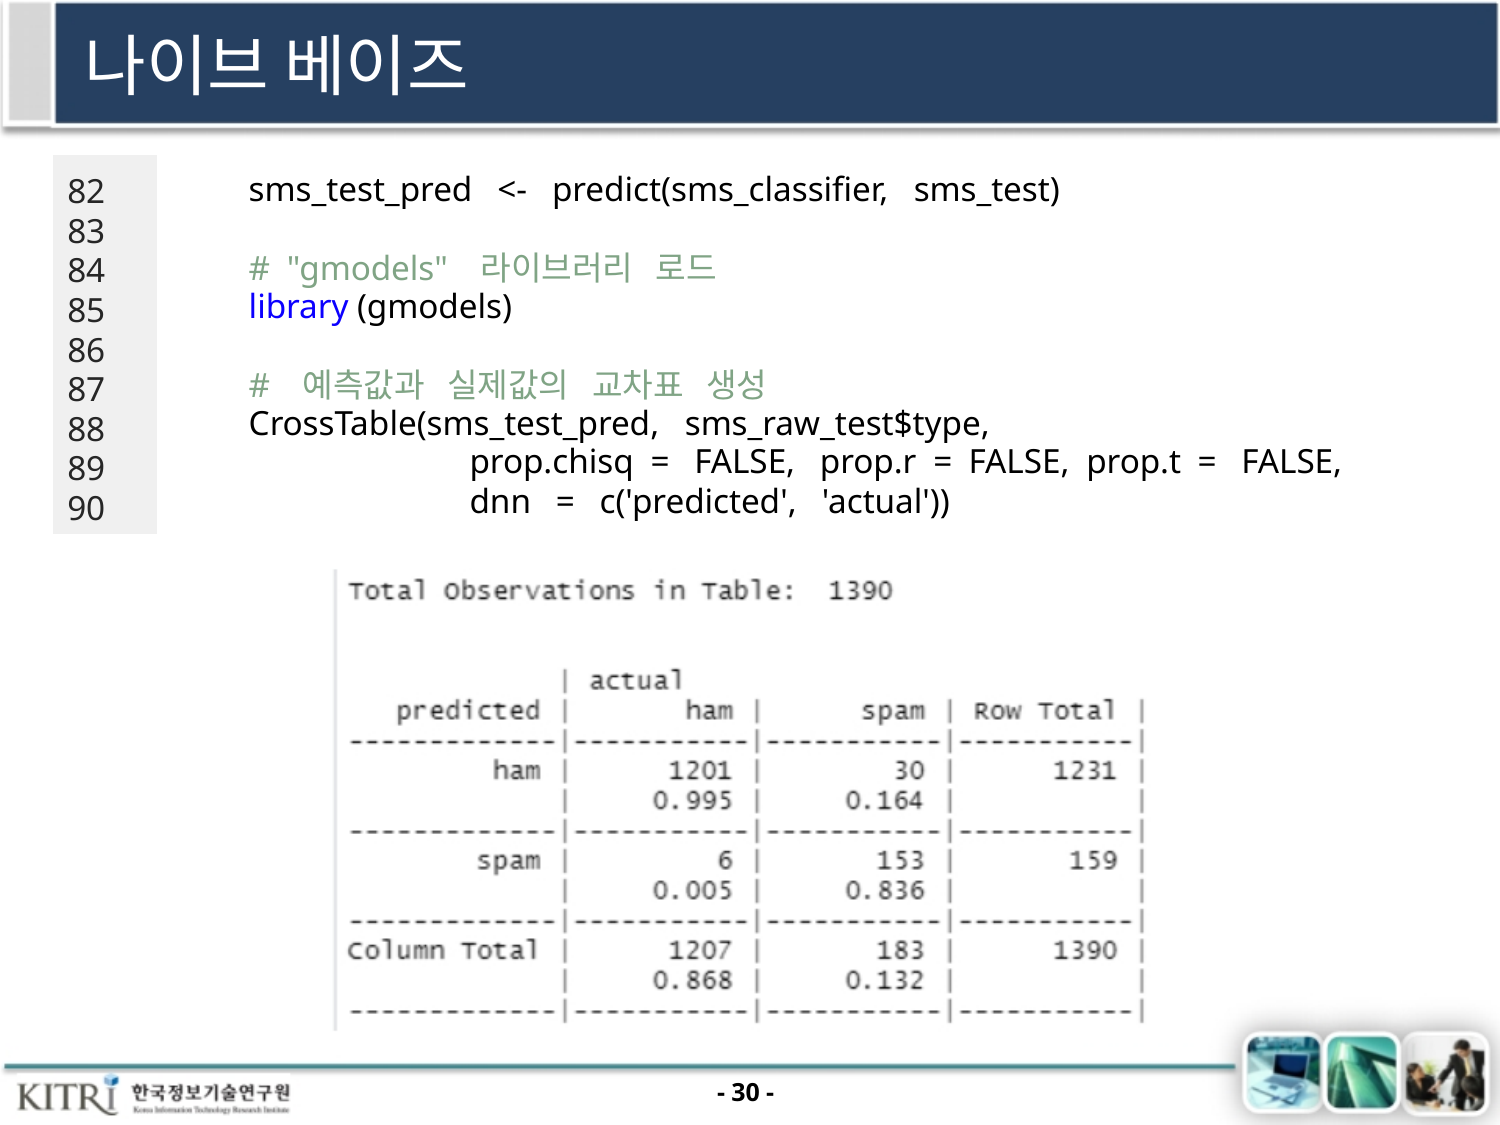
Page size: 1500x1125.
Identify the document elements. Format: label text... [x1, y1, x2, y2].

picture [0, 0, 1500, 144]
picture [0, 568, 1500, 1125]
text_box [0, 151, 1500, 568]
text_box sms_test_pred <- predict(sms_classifier, sms_test) # "gmodels" 라이브러리 로드 library (gmodels) # 예측값과 실제값의 교차표 생성 CrossTable(sms_test_pred, sms_raw_test$type, prop.chisq = FALSE, prop.r = FALSE, prop.t = FALSE, dnn = c('predicted', 'actual')) [248, 177, 1343, 529]
text_box [51, 153, 159, 536]
text_box 82 83 84 85 86 87 88 89 90 [67, 179, 106, 535]
